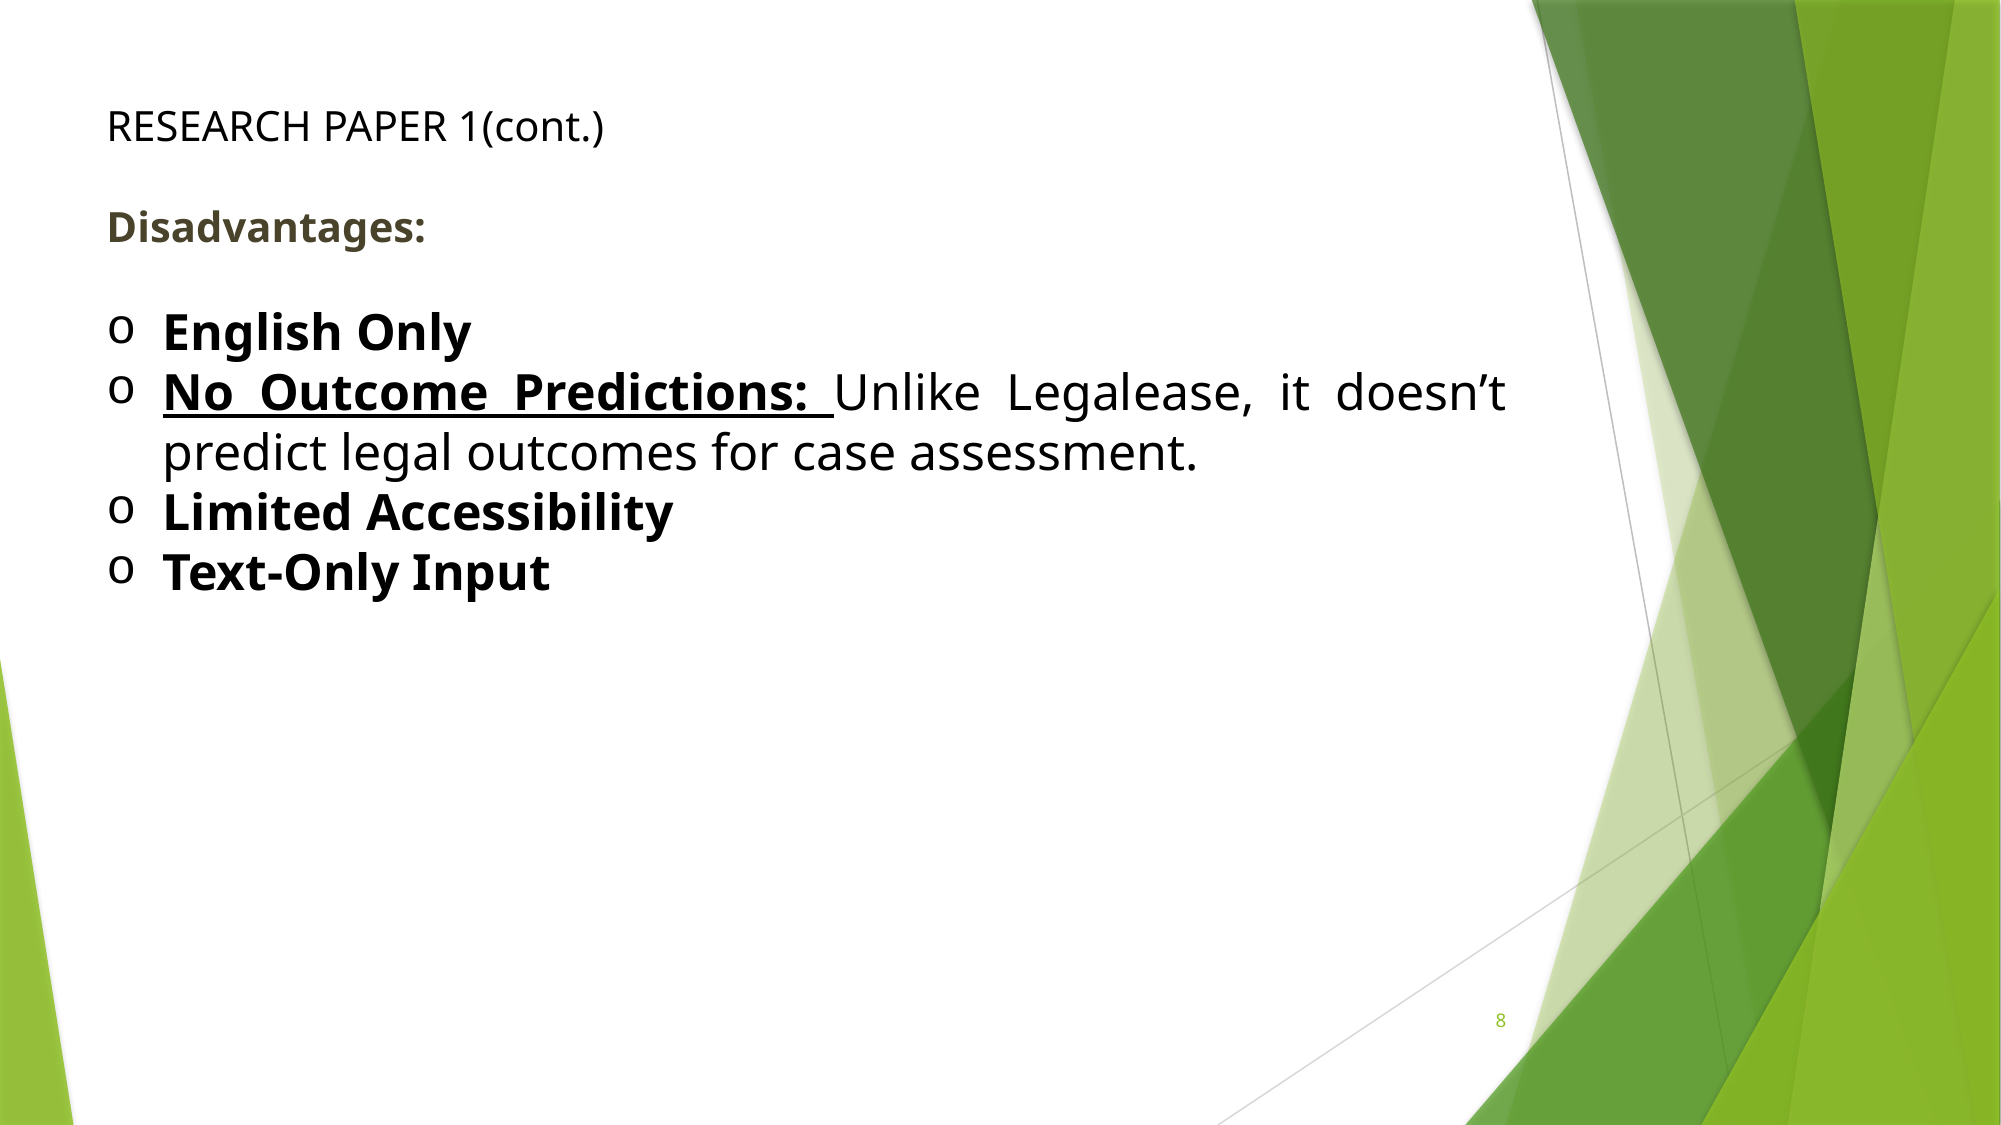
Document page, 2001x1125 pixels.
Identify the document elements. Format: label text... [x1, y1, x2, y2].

text_box RESEARCH PAPER 1(cont.) Disadvantages: English Only No Outcome Predictions: Unlike Legalease, it doesn’t predict legal outcomes for case assessment. Limited Accessibility Text-Only Input [91, 92, 1522, 608]
slide_number 8 [1409, 991, 1522, 1051]
